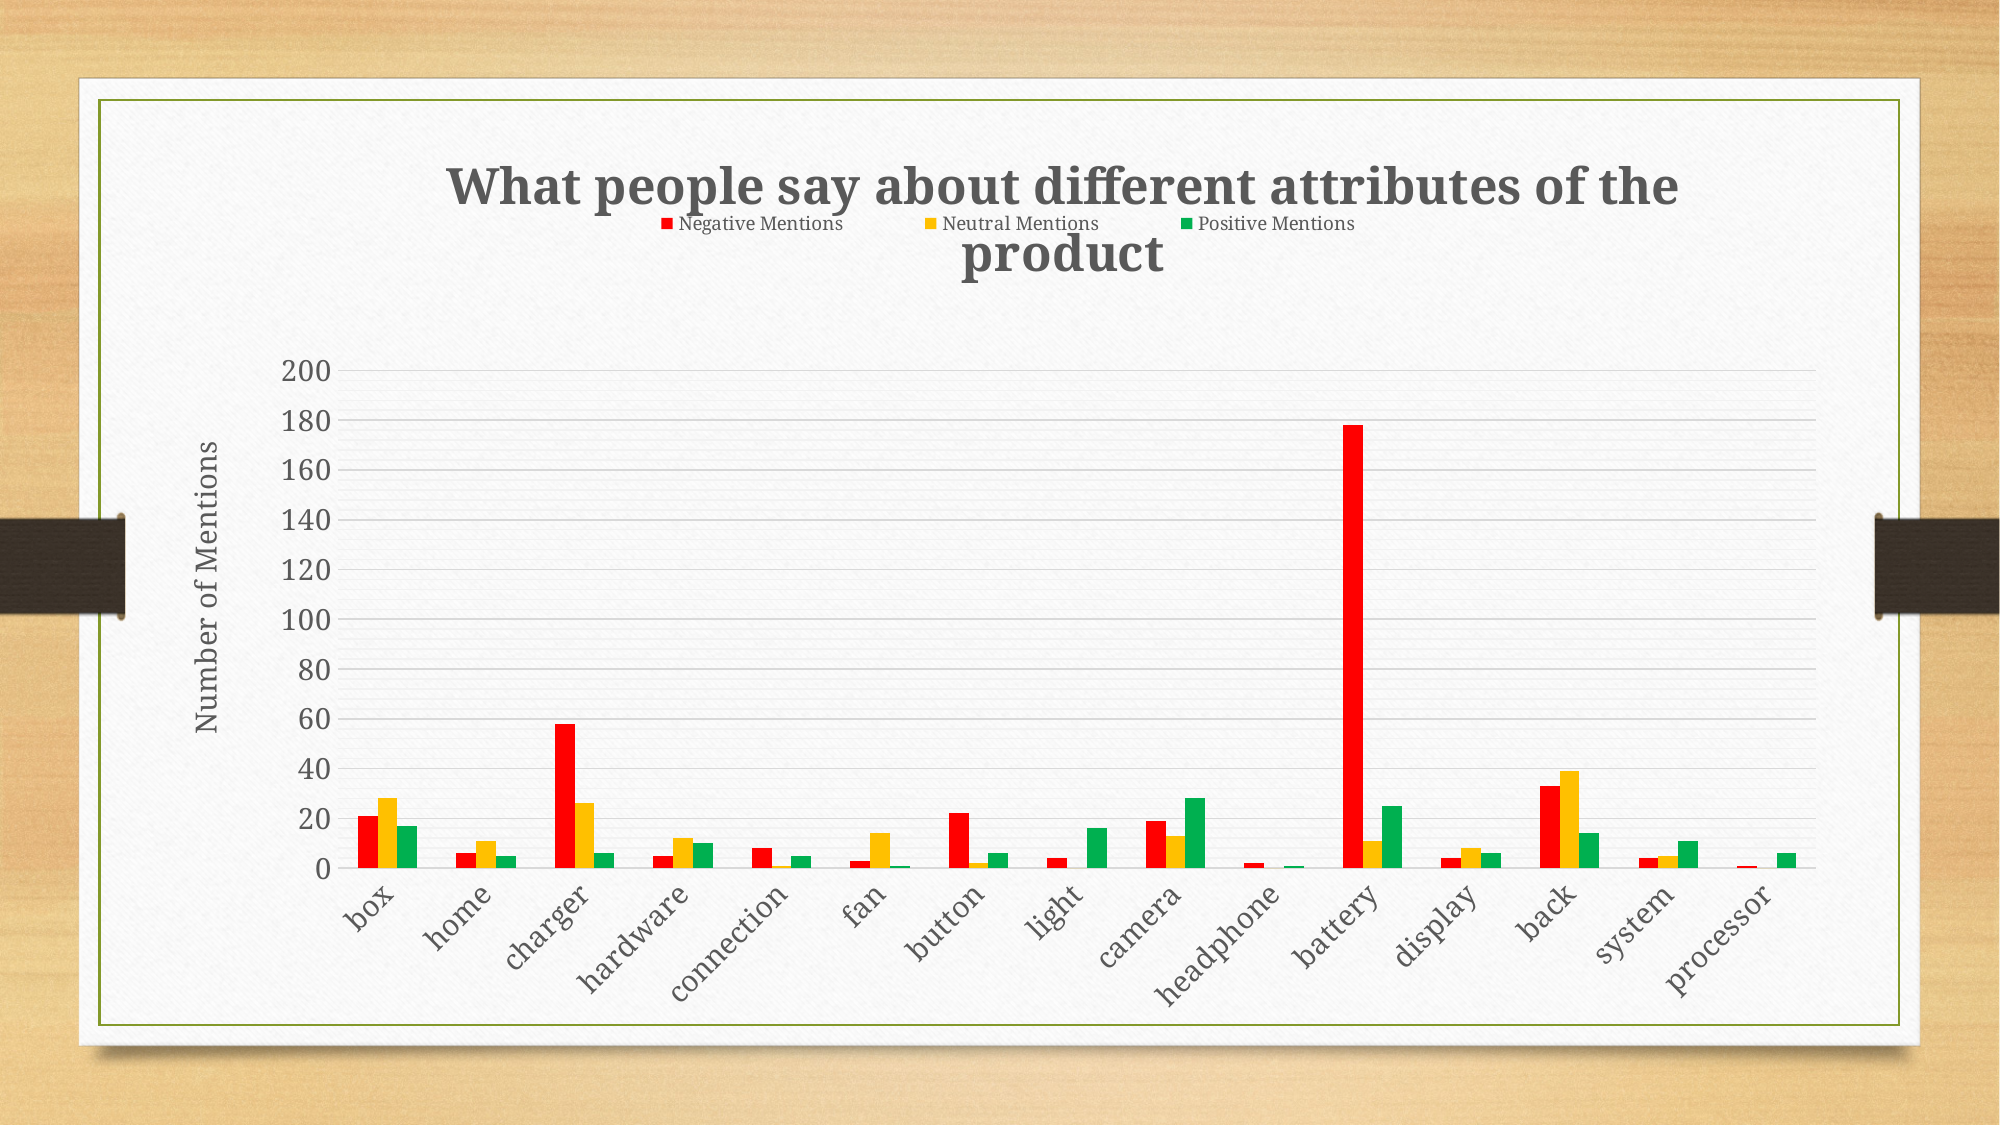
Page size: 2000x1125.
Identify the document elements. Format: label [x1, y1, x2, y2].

chart [161, 90, 1850, 1035]
picture [0, 0, 2000, 1125]
